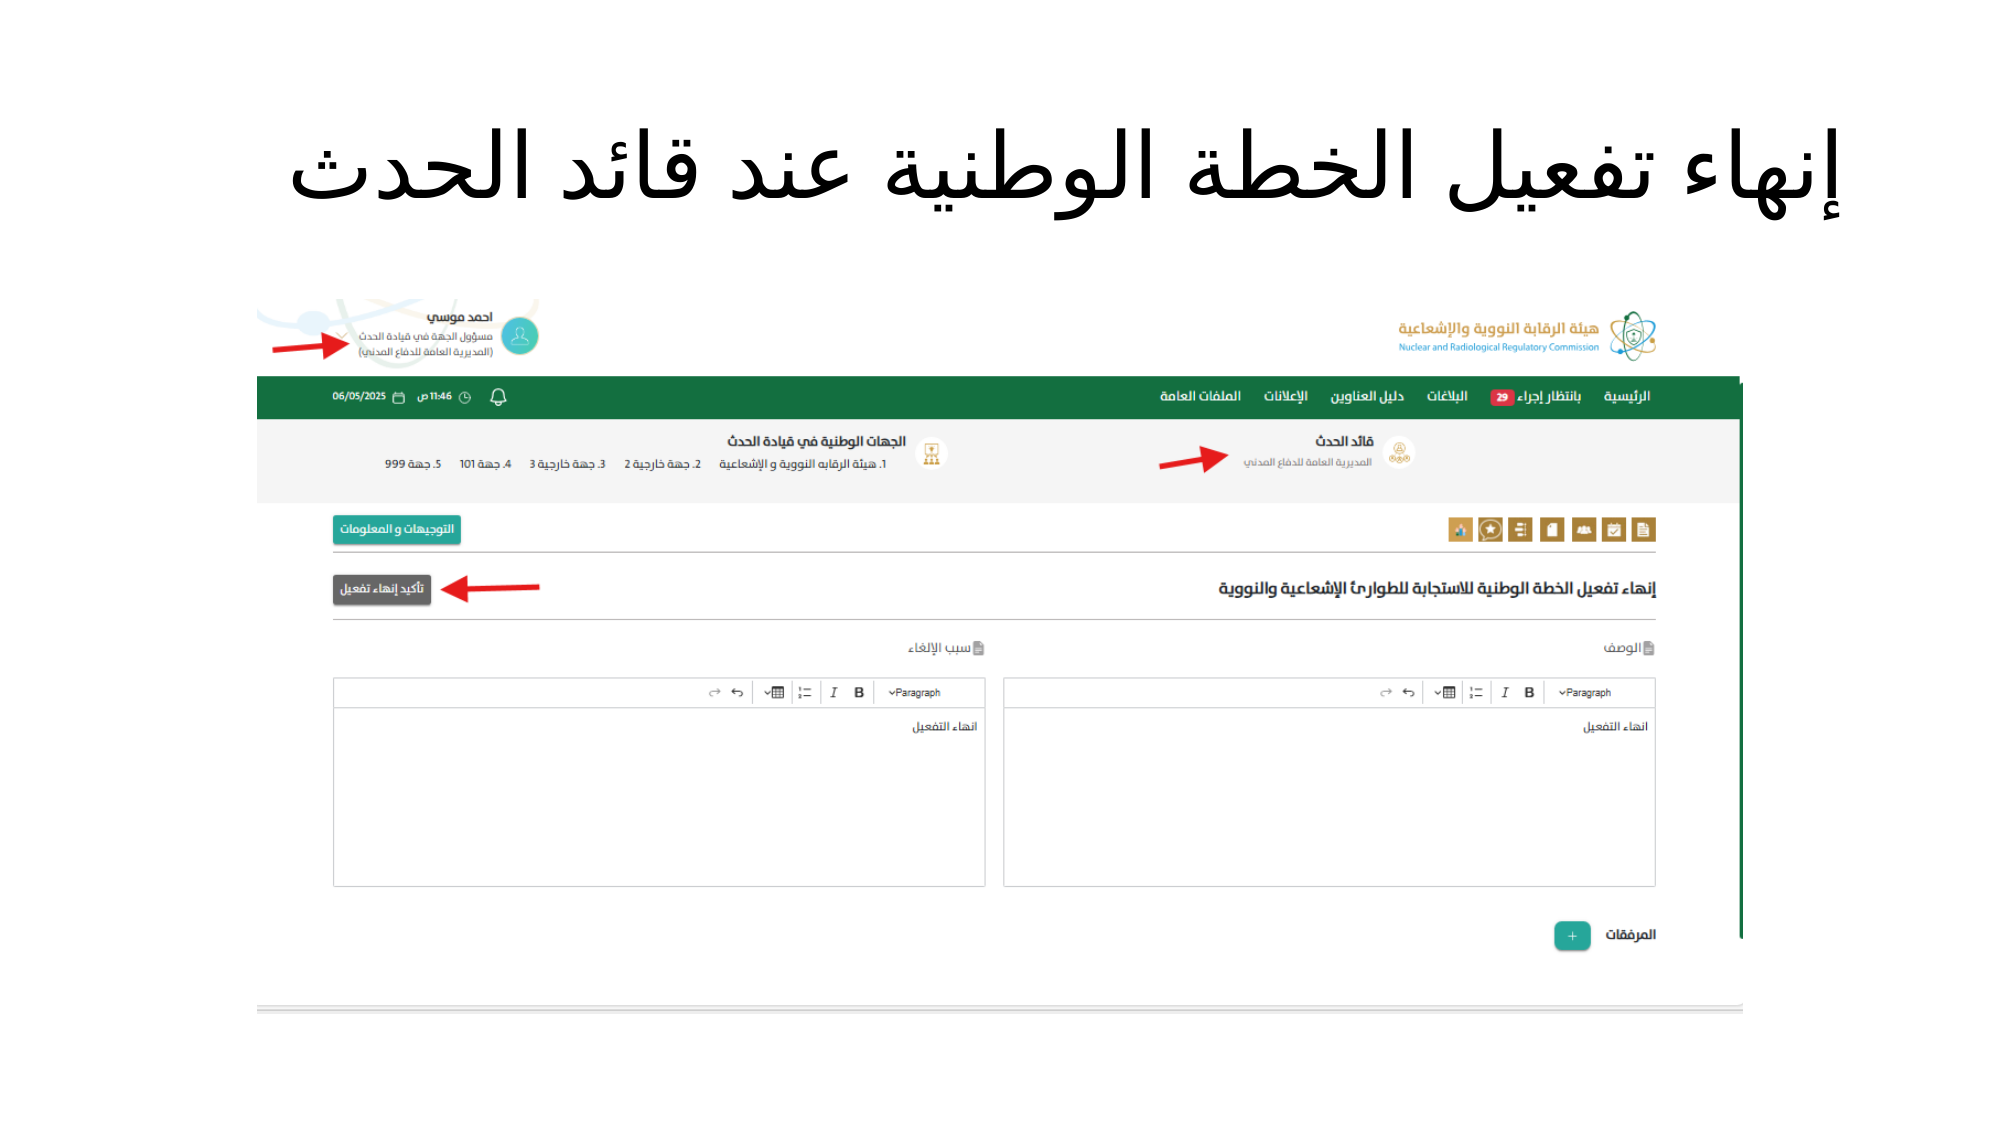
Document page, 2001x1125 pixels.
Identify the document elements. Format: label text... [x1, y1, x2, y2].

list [256, 298, 1743, 1014]
title إنهاء تفعيل الخطة الوطنية عند قائد الحدث [137, 59, 1863, 278]
